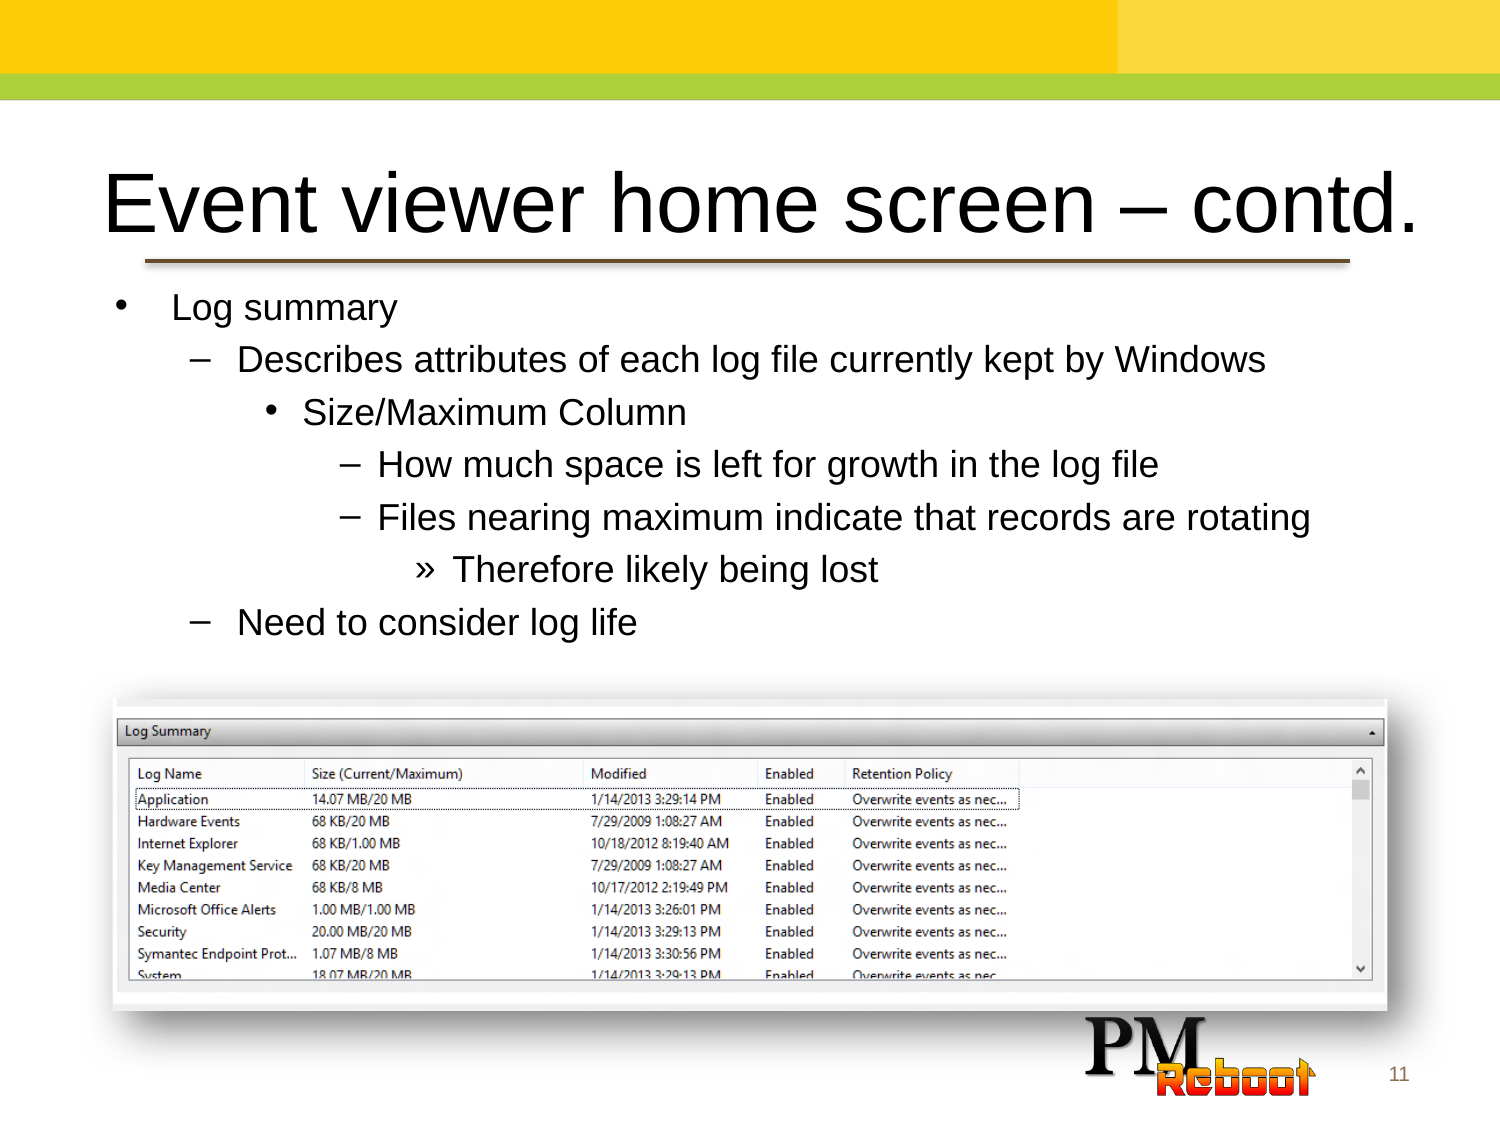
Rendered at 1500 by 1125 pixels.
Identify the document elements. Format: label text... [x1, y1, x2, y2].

picture [0, 0, 1500, 1125]
title Event viewer home screen – contd. [87, 135, 1463, 263]
slide_number 11 [1074, 1042, 1425, 1103]
list Log summary Describes attributes of each log file currently kept by Windows Size/Maximum Column How much space is left for growth in the log file Files nearing maximum indicate that records are rotating Therefore likely being lost Need to consider log life [99, 275, 1413, 718]
